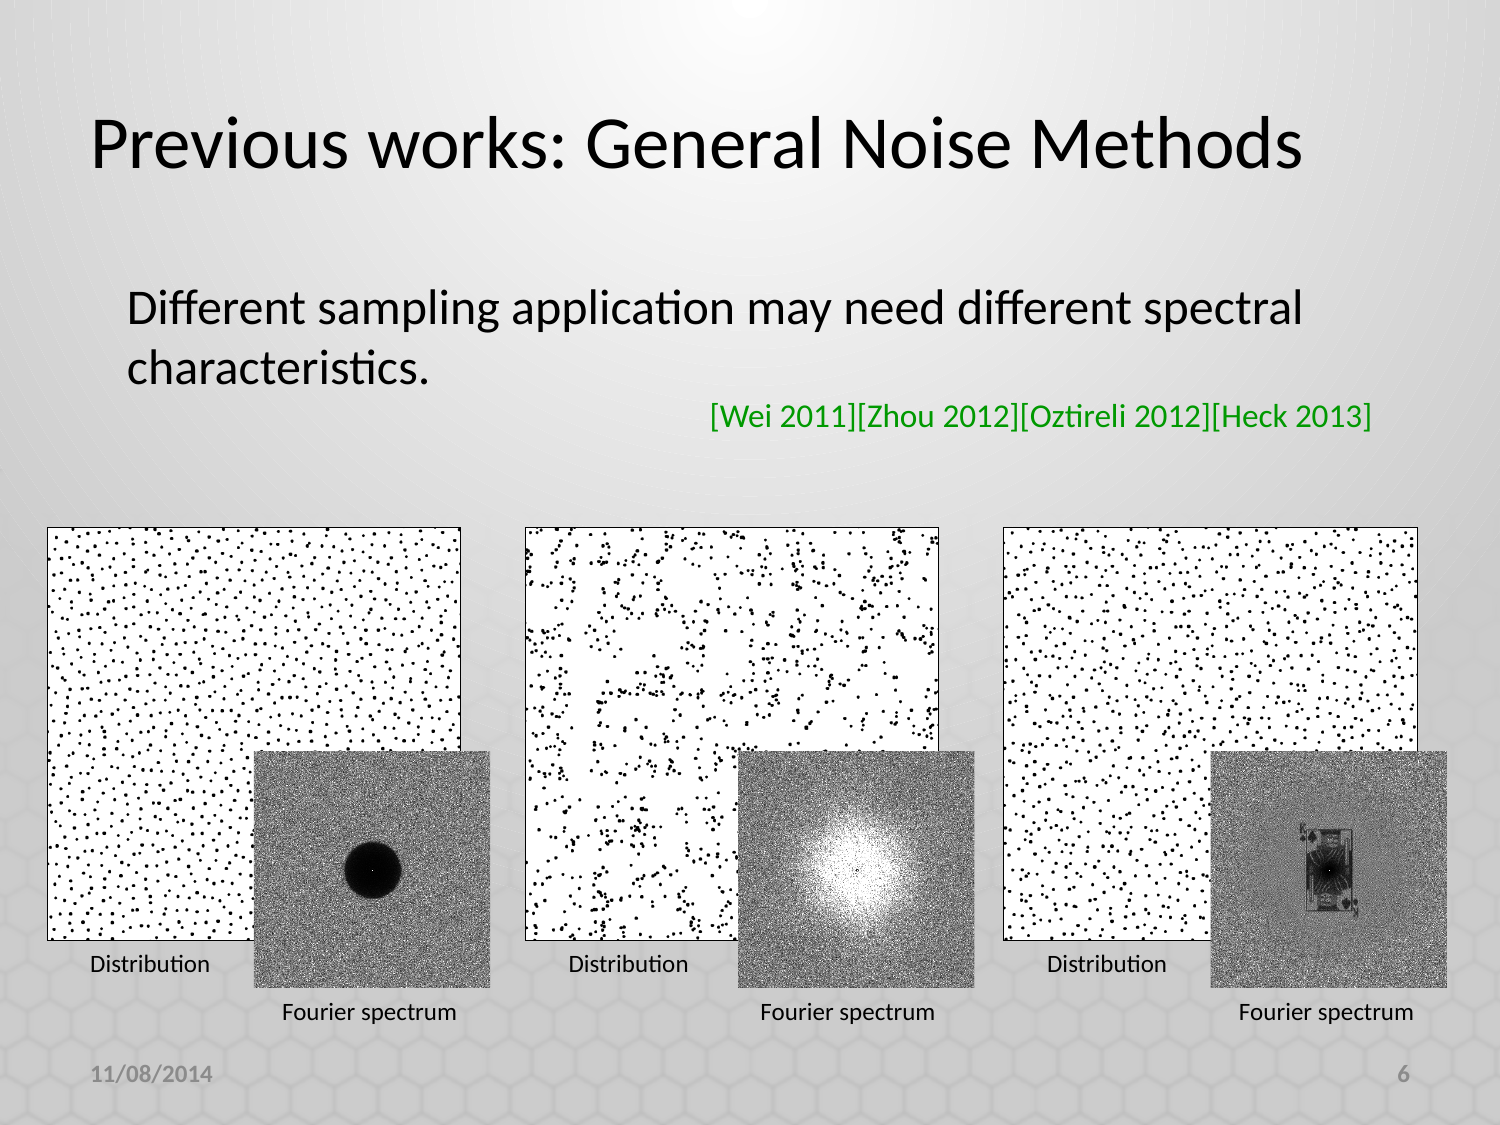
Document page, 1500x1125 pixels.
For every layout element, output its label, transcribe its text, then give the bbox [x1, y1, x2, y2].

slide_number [75, 1043, 425, 1103]
picture [0, 469, 1500, 1125]
slide_number 6 [1074, 1043, 1425, 1103]
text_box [1003, 940, 1448, 1034]
title Previous works: General Noise Methods [75, 45, 1425, 233]
text_box Different sampling application may need different spectral characteristics. [Wei 2011][Zhou 2012][Oztireli 2012][Heck 2013] [112, 267, 1388, 442]
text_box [525, 940, 969, 1034]
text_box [46, 940, 491, 1034]
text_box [46, 526, 1448, 988]
